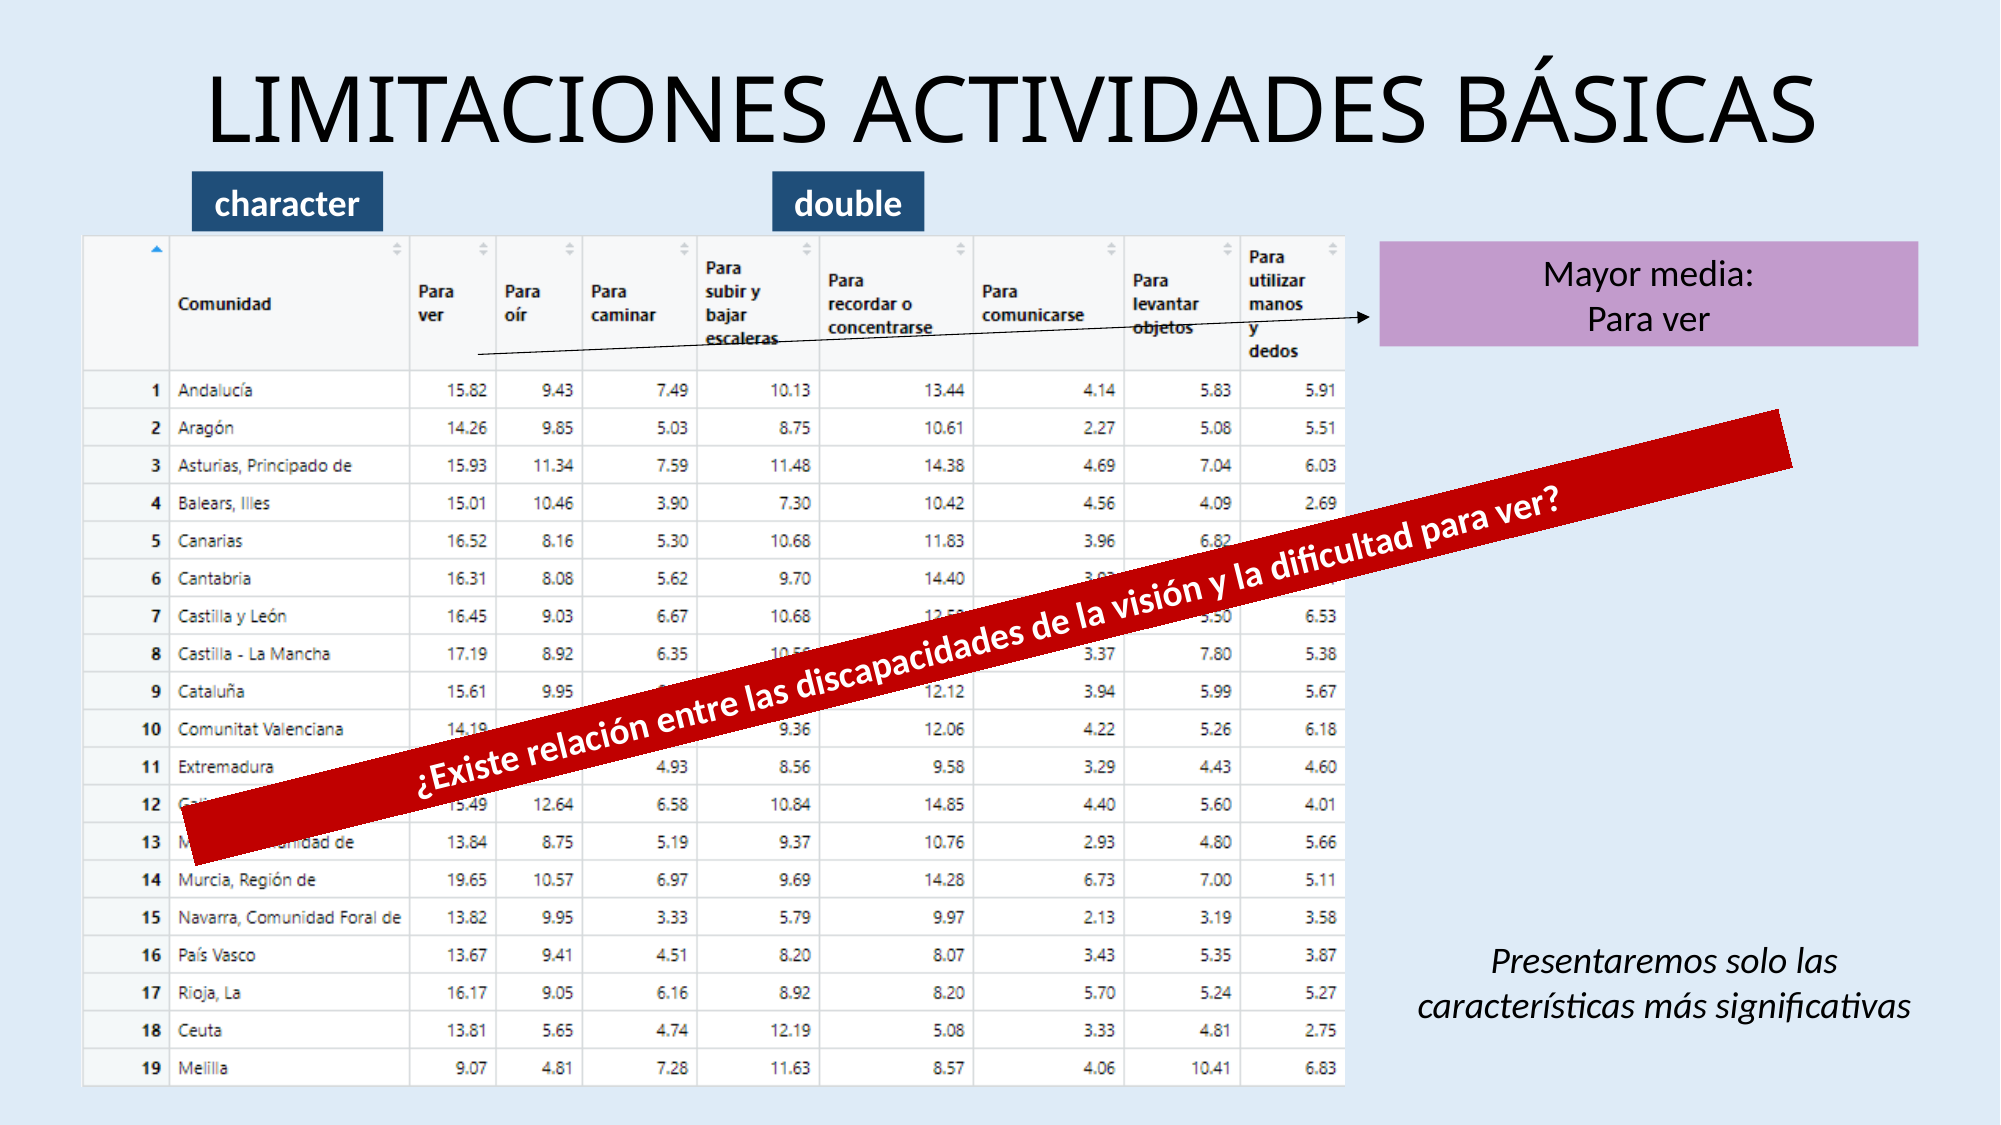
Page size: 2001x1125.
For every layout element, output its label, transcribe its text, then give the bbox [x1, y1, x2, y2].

text_box ¿Existe relación entre las discapacidades de la visión y la dificultad para ver? [1345, 409, 1793, 579]
text_box double [772, 171, 925, 232]
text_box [477, 316, 1370, 355]
text_box LIMITACIONES ACTIVIDADES BÁSICAS [149, 18, 1875, 208]
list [81, 235, 1345, 1088]
text_box character [191, 171, 384, 232]
text_box Presentaremos solo las características más significativas [1363, 928, 1966, 1034]
text_box Mayor media: Para ver [1379, 241, 1919, 347]
